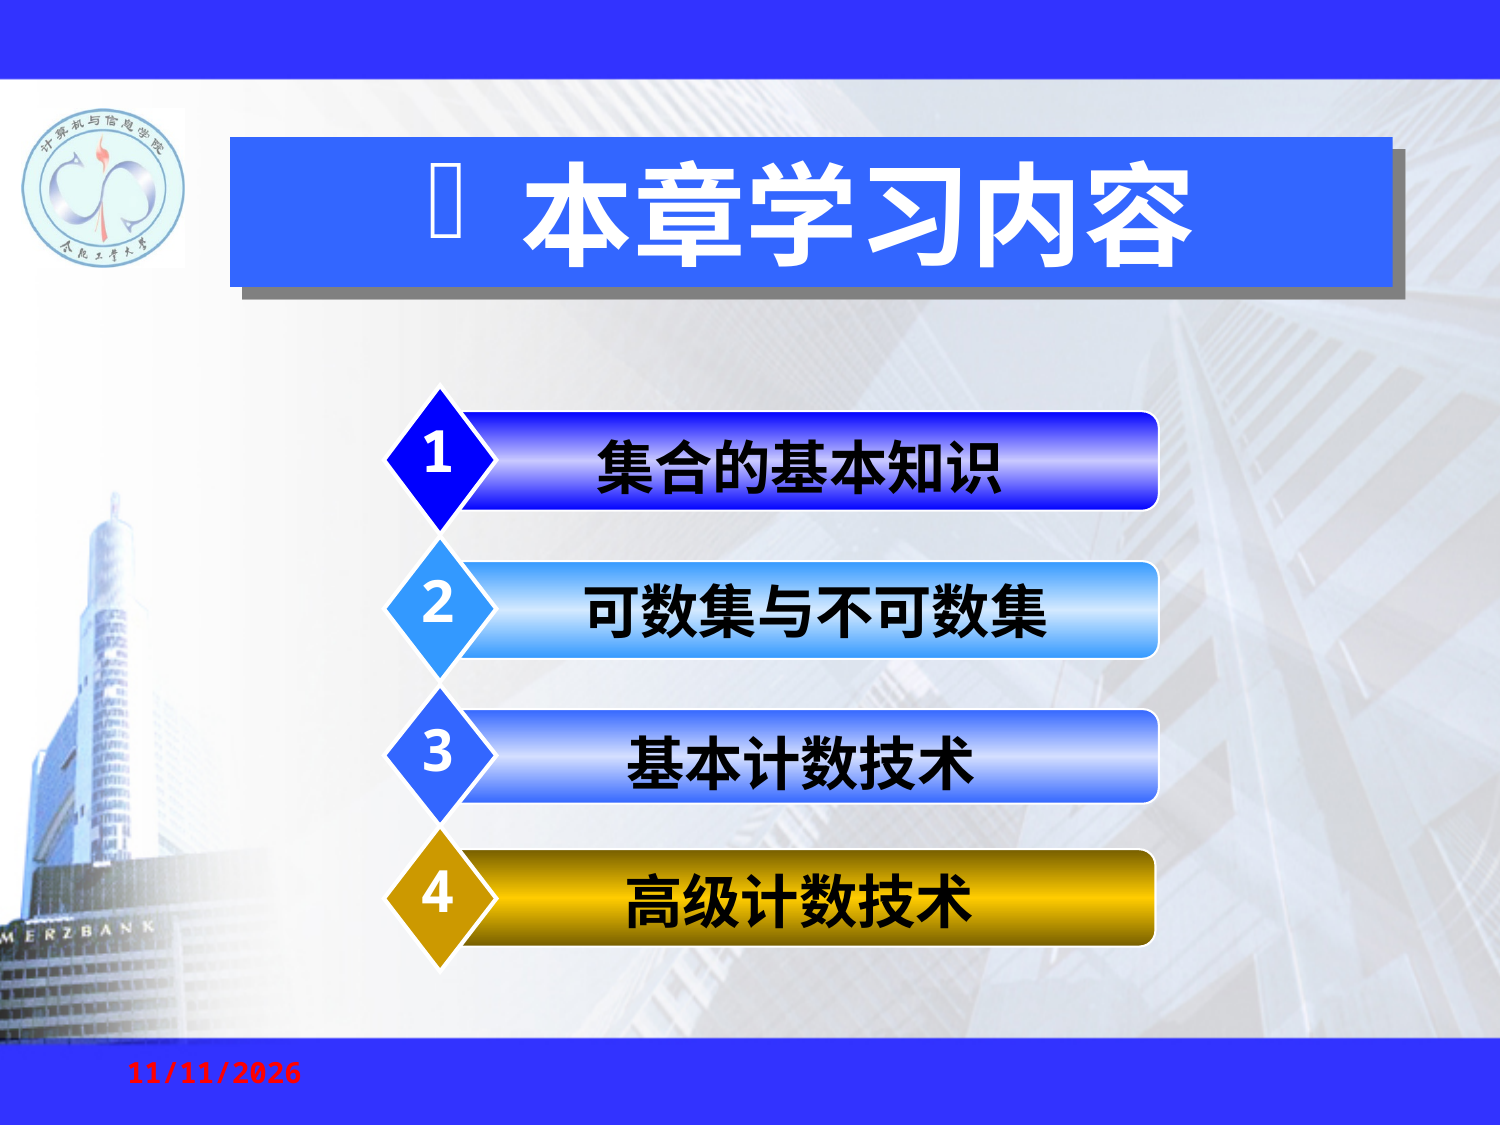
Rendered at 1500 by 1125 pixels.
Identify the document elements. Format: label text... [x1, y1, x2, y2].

text_box 本章学习内容 [230, 137, 1393, 287]
picture [0, 0, 1500, 1125]
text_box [383, 385, 1159, 972]
text_box 2020/9/7 [112, 1046, 425, 1122]
